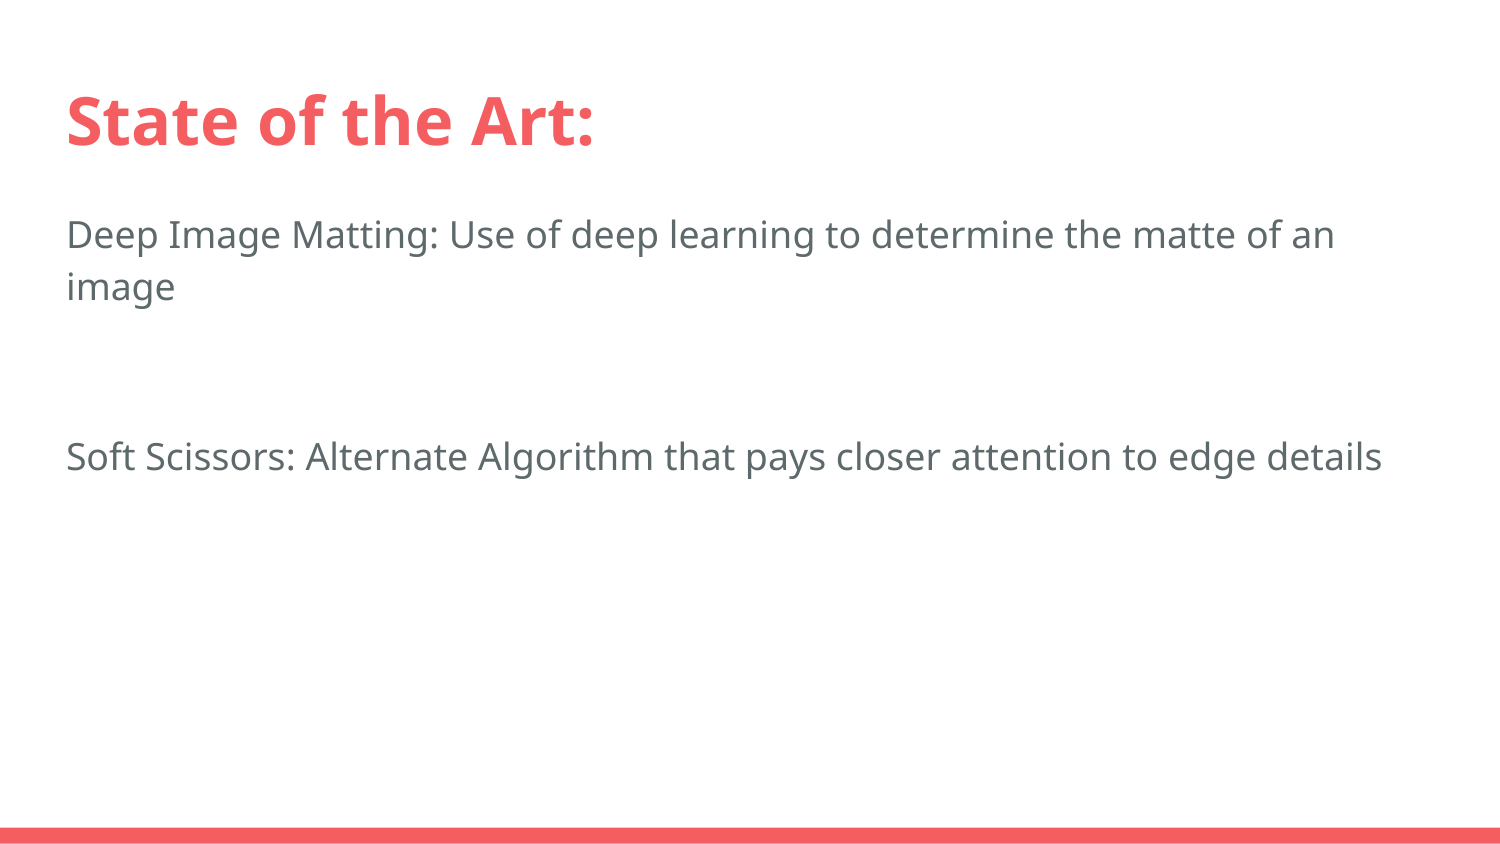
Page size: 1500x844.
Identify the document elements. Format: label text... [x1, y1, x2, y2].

title State of the Art: [51, 64, 1449, 167]
list Deep Image Matting: Use of deep learning to determine the matte of an image Soft Scissors: Alternate Algorithm that pays closer attention to edge details [51, 189, 1449, 750]
